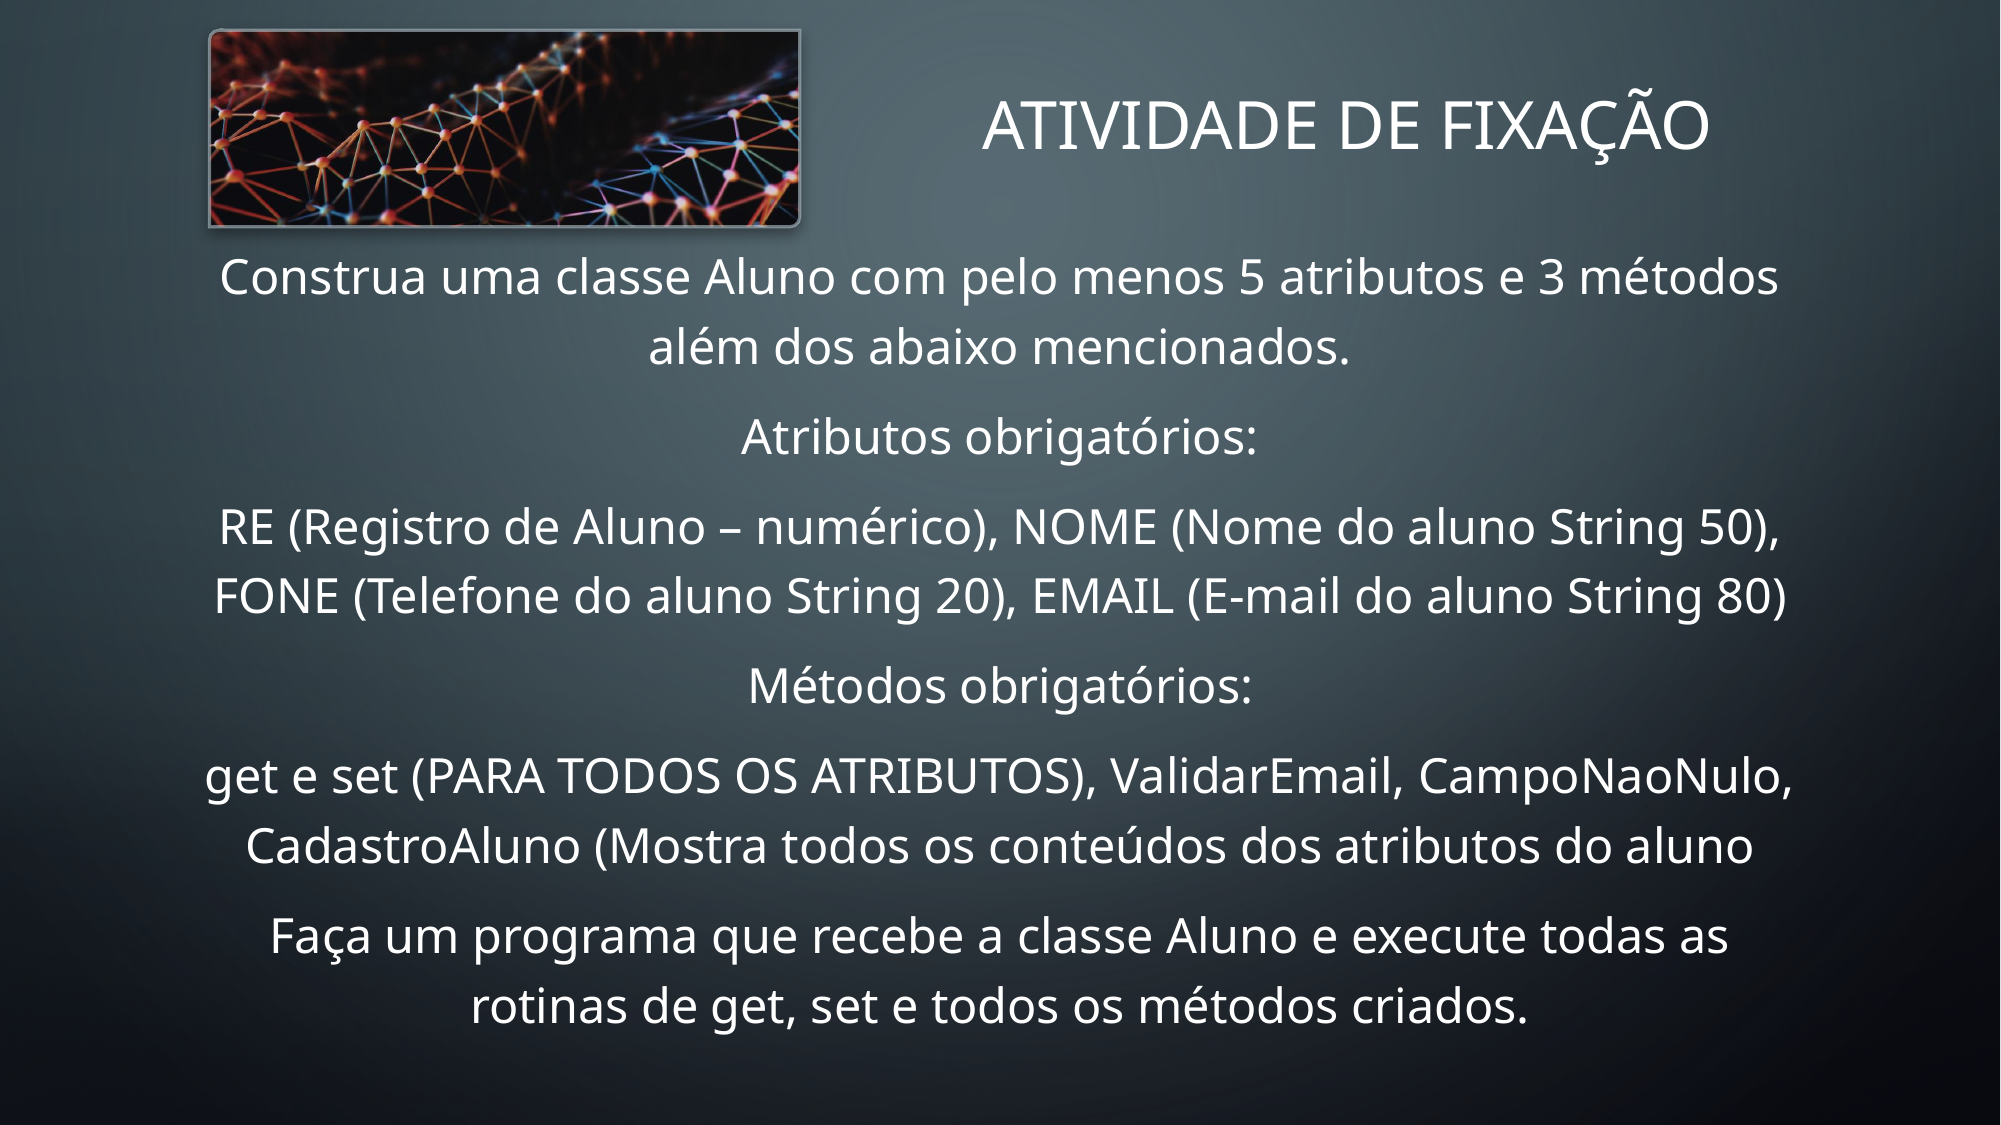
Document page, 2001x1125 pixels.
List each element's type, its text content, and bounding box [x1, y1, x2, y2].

list Construa uma classe Aluno com pelo menos 5 atributos e 3 métodos além dos abaixo mencionados. Atributos obrigatórios: RE (Registro de Aluno – numérico), NOME (Nome do aluno String 50), FONE (Telefone do aluno String 20), EMAIL (E-mail do aluno String 80) Métodos obrigatórios: get e set (PARA TODOS OS ATRIBUTOS), ValidarEmail, CampoNaoNulo, CadastroAluno (Mostra todos os conteúdos dos atributos do aluno Faça um programa que recebe a classe Aluno e execute todas as rotinas de get, set e todos os métodos criados. [187, 226, 1813, 1059]
picture [209, 30, 800, 227]
title Atividade de fixação [830, 61, 1866, 196]
